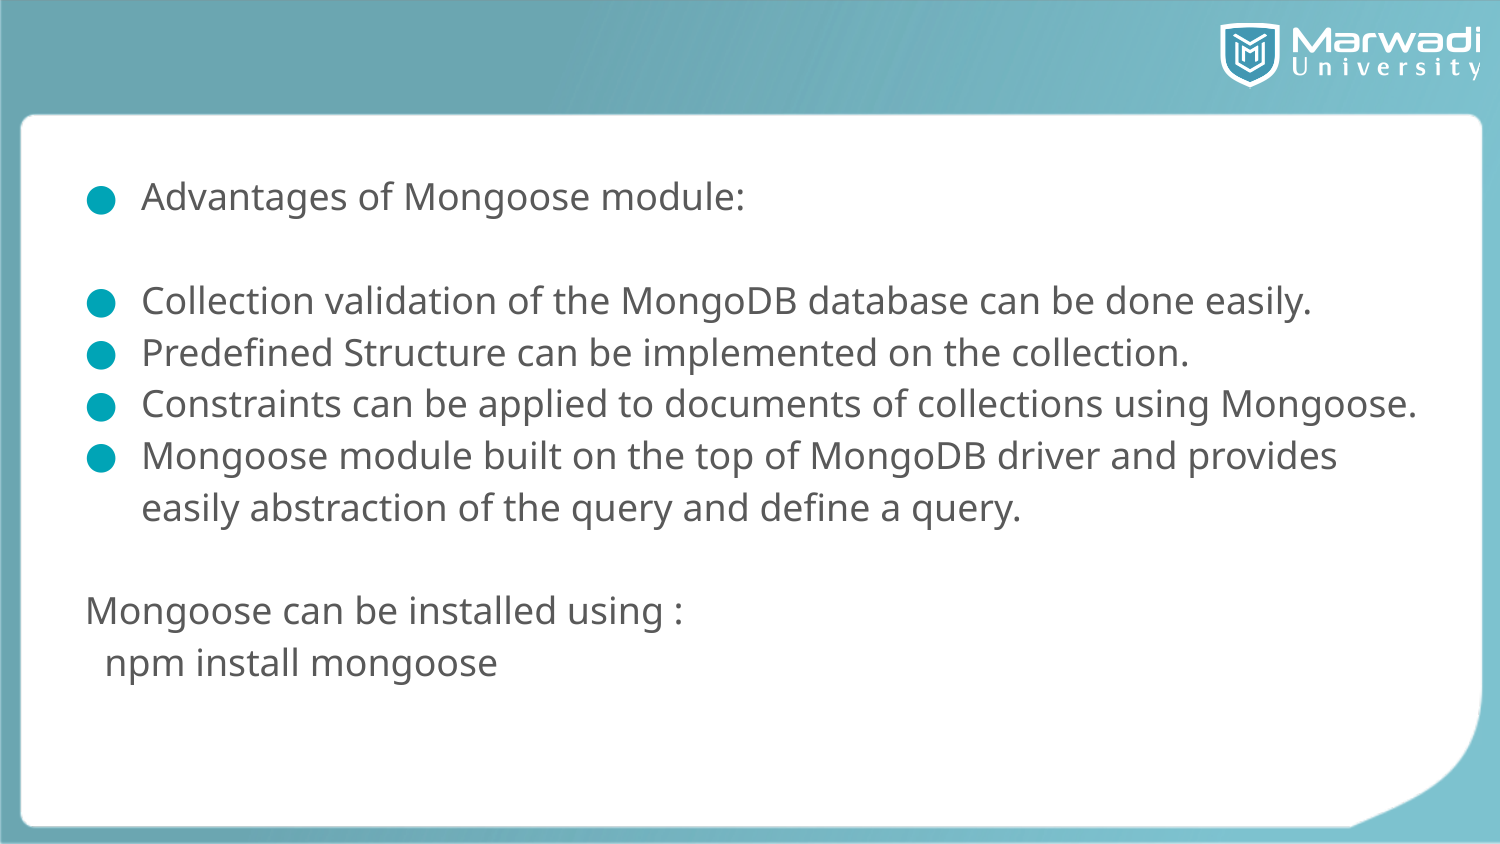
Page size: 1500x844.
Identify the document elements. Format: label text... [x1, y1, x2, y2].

list Advantages of Mongoose module: Collection validation of the MongoDB database can be done easily. Predefined Structure can be implemented on the collection. Constraints can be applied to documents of collections using Mongoose. Mongoose module built on the top of MongoDB driver and provides easily abstraction of the query and define a query. Mongoose can be installed using : npm install mongoose [51, 151, 1449, 796]
picture [0, 0, 1500, 844]
